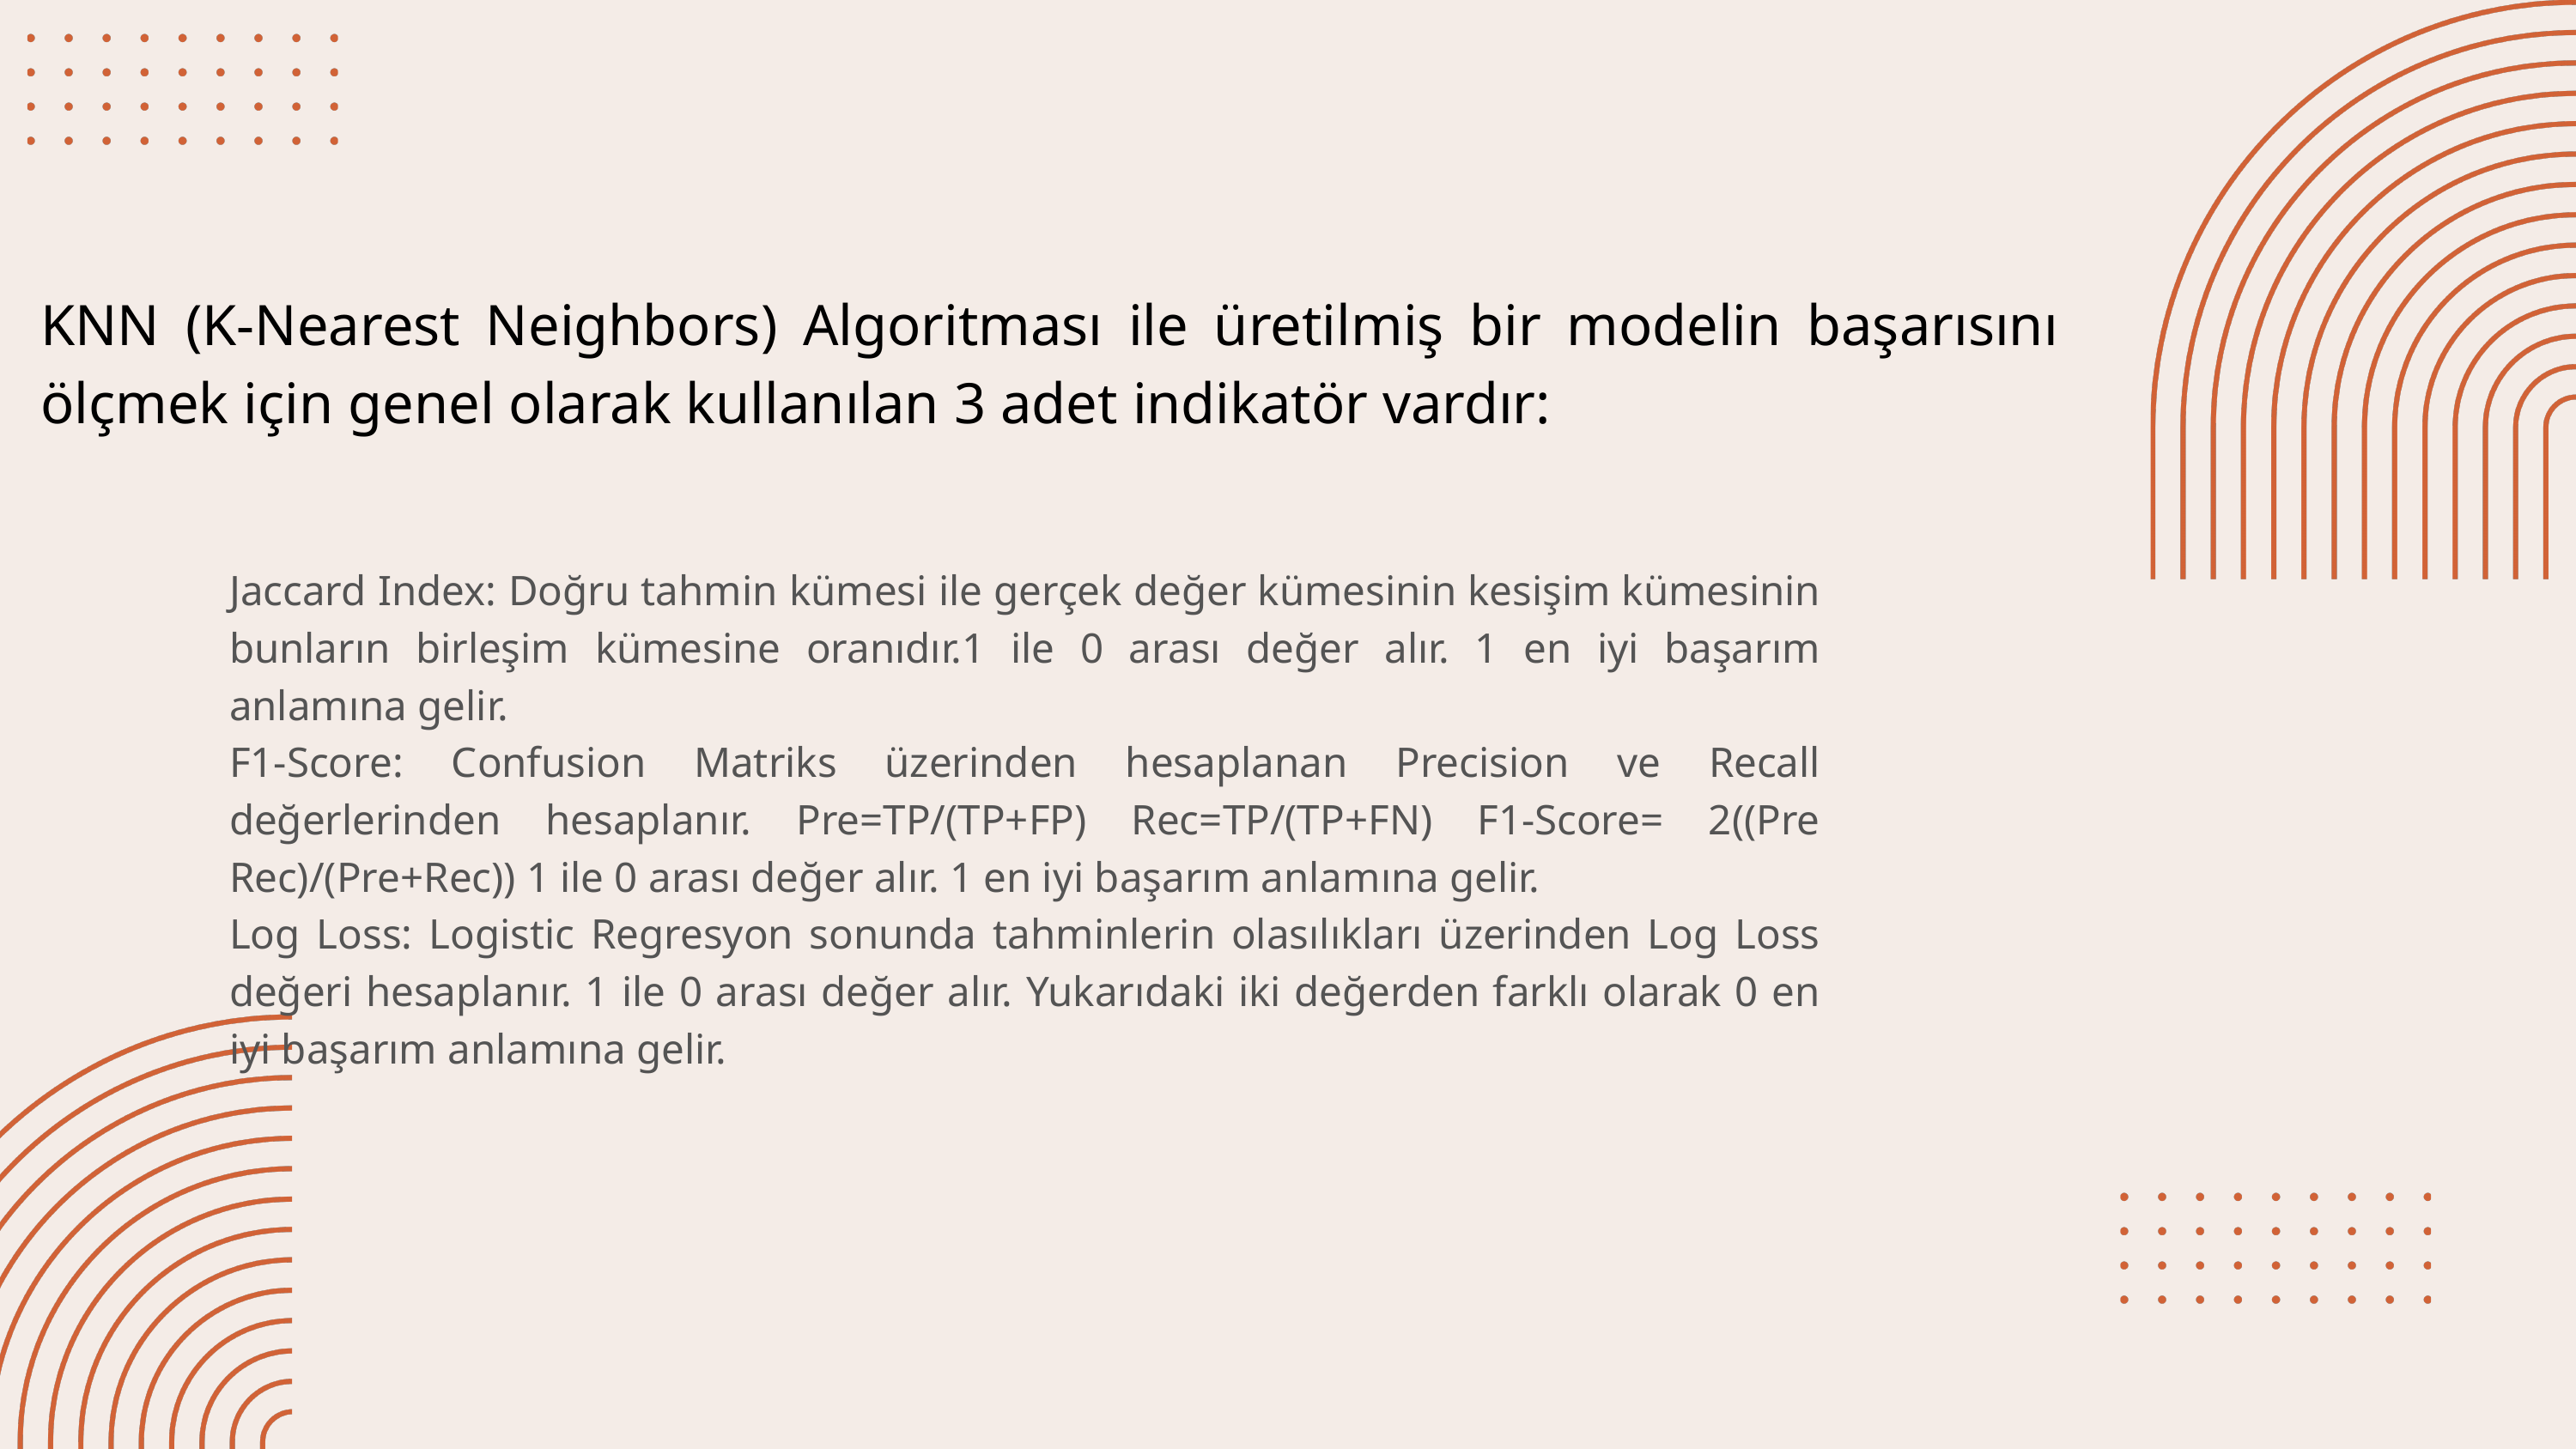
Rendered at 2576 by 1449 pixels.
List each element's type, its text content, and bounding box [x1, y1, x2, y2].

text_box [2150, 0, 2576, 579]
text_box [2120, 1191, 2432, 1304]
text_box KNN (K-Nearest Neighbors) Algoritması ile üretilmiş bir modelin başarısını ölçmek için genel olarak kullanılan 3 adet indikatör vardır: [40, 278, 2060, 435]
text_box Jaccard Index: Doğru tahmin kümesi ile gerçek değer kümesinin kesişim kümesinin bunların birleşim kümesine oranıdır.1 ile 0 arası değer alır. 1 en iyi başarım anlamına gelir. F1-Score: Confusion Matriks üzerinden hesaplanan Precision ve Recall değerlerinden hesaplanır. Pre=TP/(TP+FP) Rec=TP/(TP+FN) F1-Score= 2((Pre Rec)/(Pre+Rec)) 1 ile 0 arası değer alır. 1 en iyi başarım anlamına gelir. Log Loss: Logistic Regresyon sonunda tahminlerin olasılıkları üzerinden Log Loss değeri hesaplanır. 1 ile 0 arası değer alır. Yukarıdaki iki değerden farklı olarak 0 en iyi başarım anlamına gelir. [229, 556, 1823, 1072]
text_box [27, 32, 338, 145]
text_box [0, 1014, 293, 1449]
